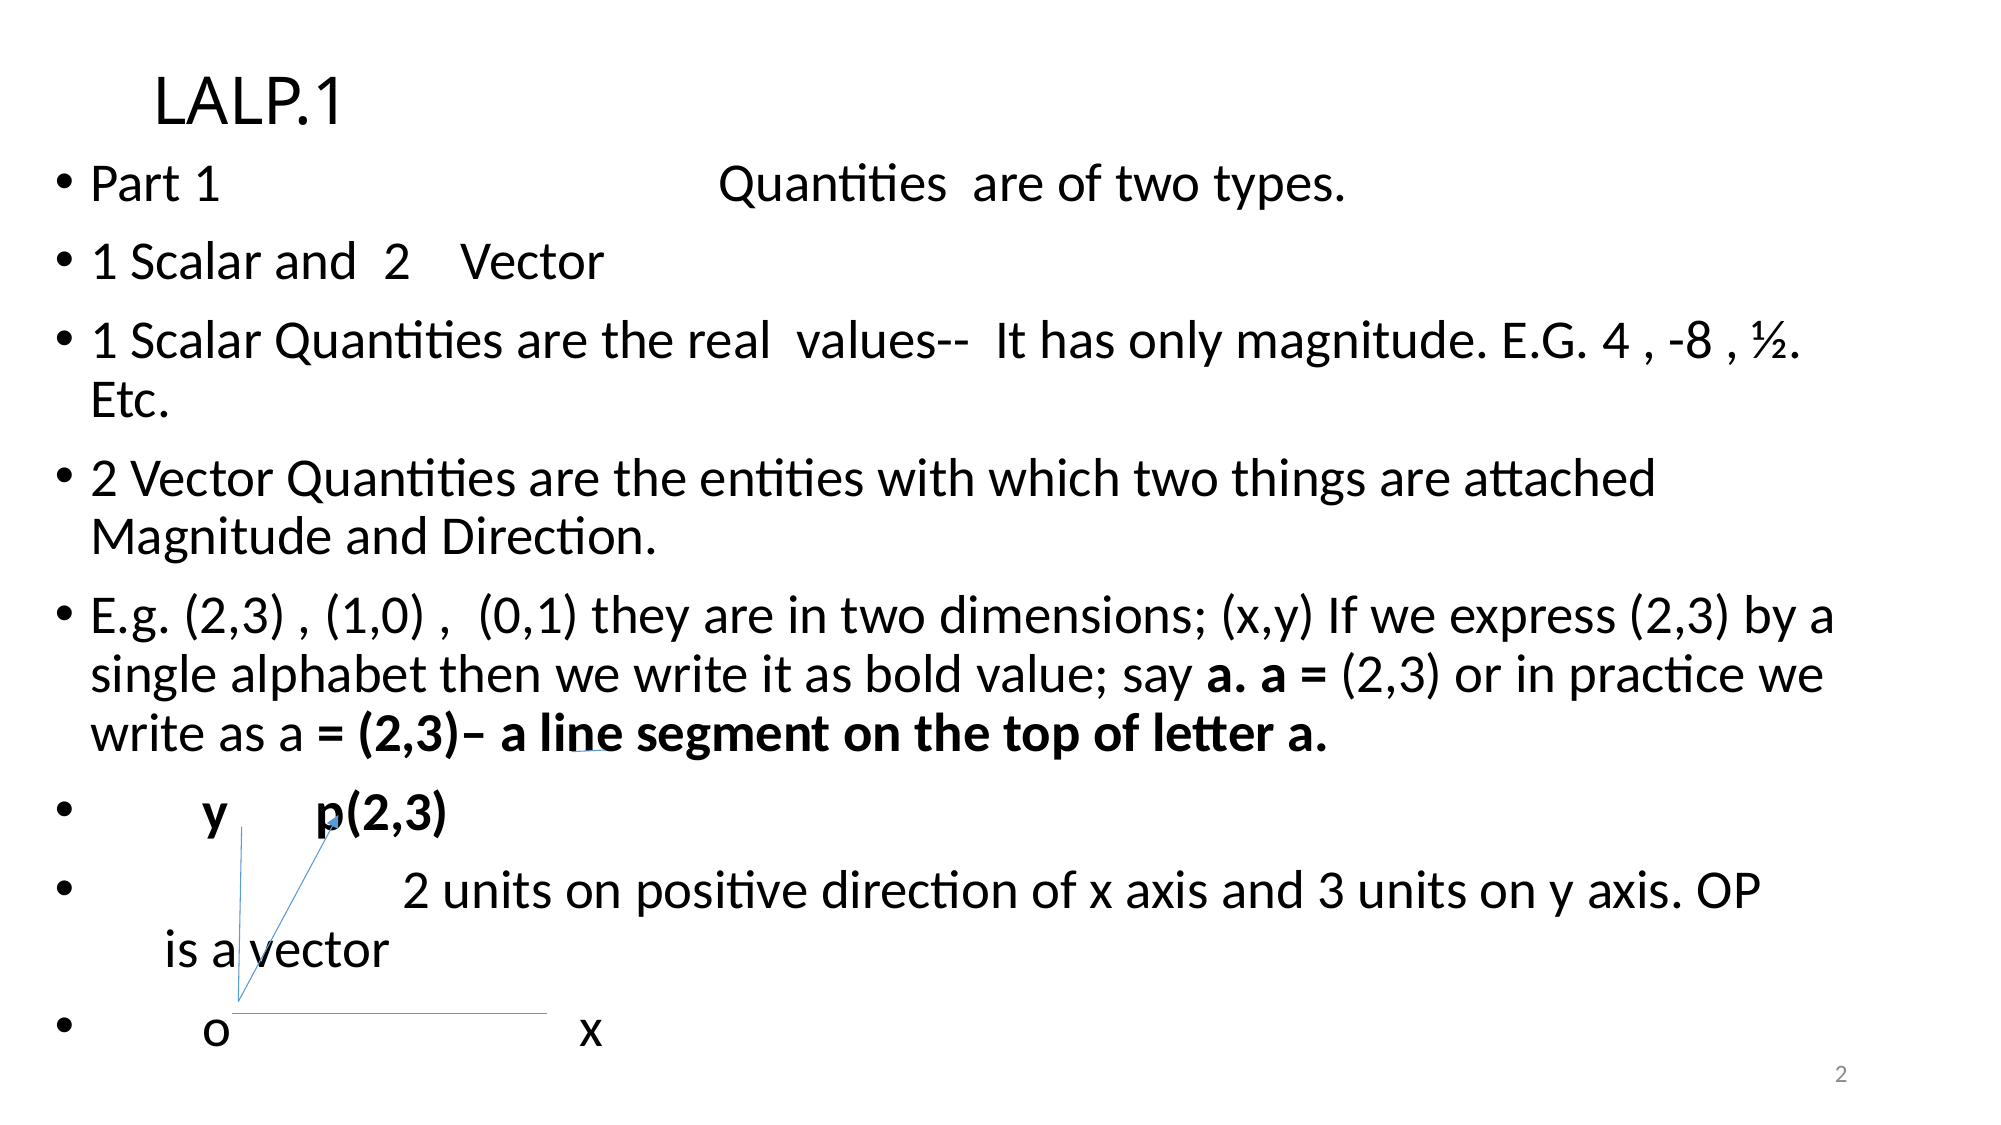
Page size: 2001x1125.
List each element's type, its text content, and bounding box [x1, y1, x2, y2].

title LALP.1 [137, 59, 1863, 146]
slide_number 2 [1412, 1042, 1863, 1103]
list Part 1 Quantities are of two types. 1 Scalar and 2 Vector 1 Scalar Quantities are the real values-- It has only magnitude. E.G. 4 , -8 , ½. Etc. 2 Vector Quantities are the entities with which two things are attached Magnitude and Direction. E.g. (2,3) , (1,0) , (0,1) they are in two dimensions; (x,y) If we express (2,3) by a single alphabet then we write it as bold value; say a. a = (2,3) or in practice we write as a = (2,3)– a line segment on the top of letter a. y p(2,3) 2 units on positive direction of x axis and 3 units on y axis. OP is a vector o x [39, 146, 1902, 1075]
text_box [238, 814, 339, 1002]
